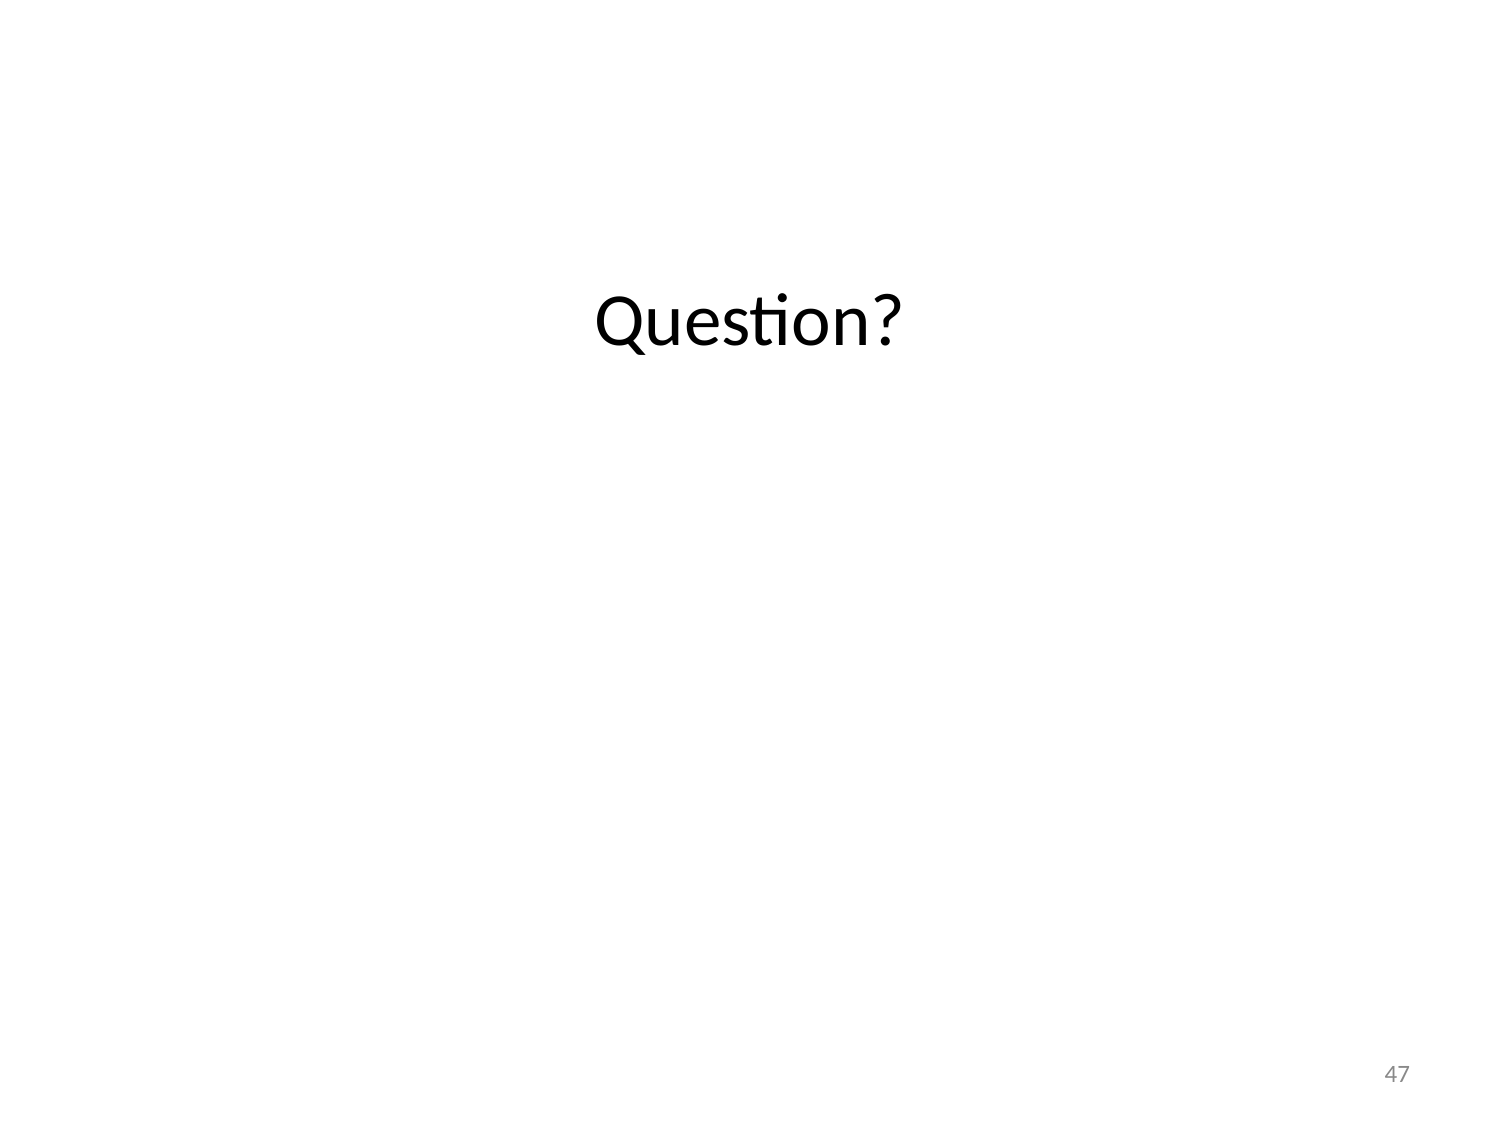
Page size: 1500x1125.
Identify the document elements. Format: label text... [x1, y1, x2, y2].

slide_number 47 [1074, 1042, 1425, 1103]
list Question? [75, 262, 1425, 1005]
